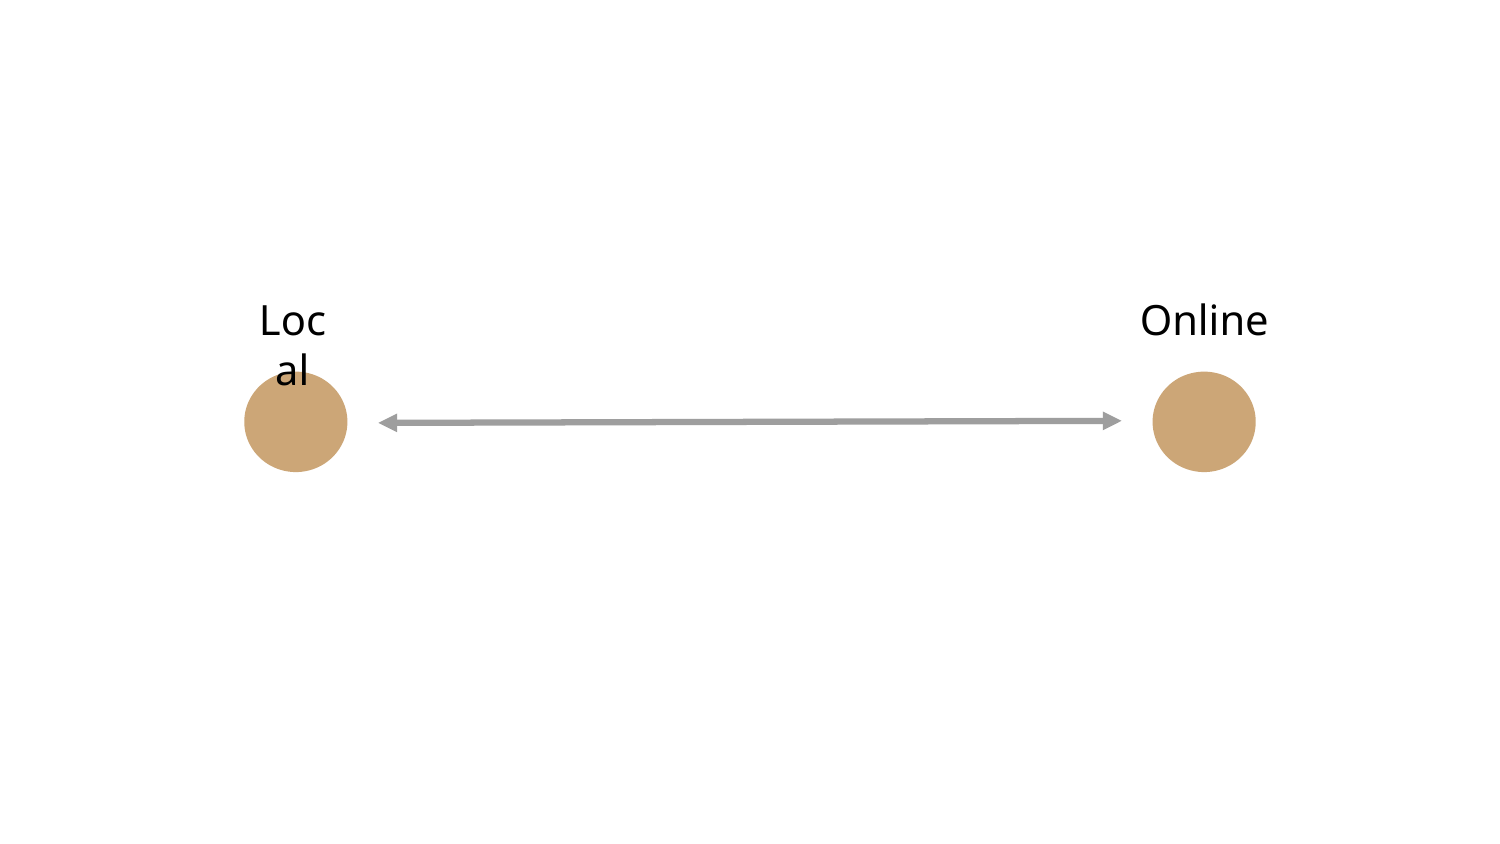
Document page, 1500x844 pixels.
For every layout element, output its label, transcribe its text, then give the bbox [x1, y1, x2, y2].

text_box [378, 420, 1122, 424]
text_box [244, 409, 348, 473]
text_box Online [1114, 278, 1295, 359]
text_box [1152, 371, 1256, 473]
text_box Local [237, 278, 348, 409]
